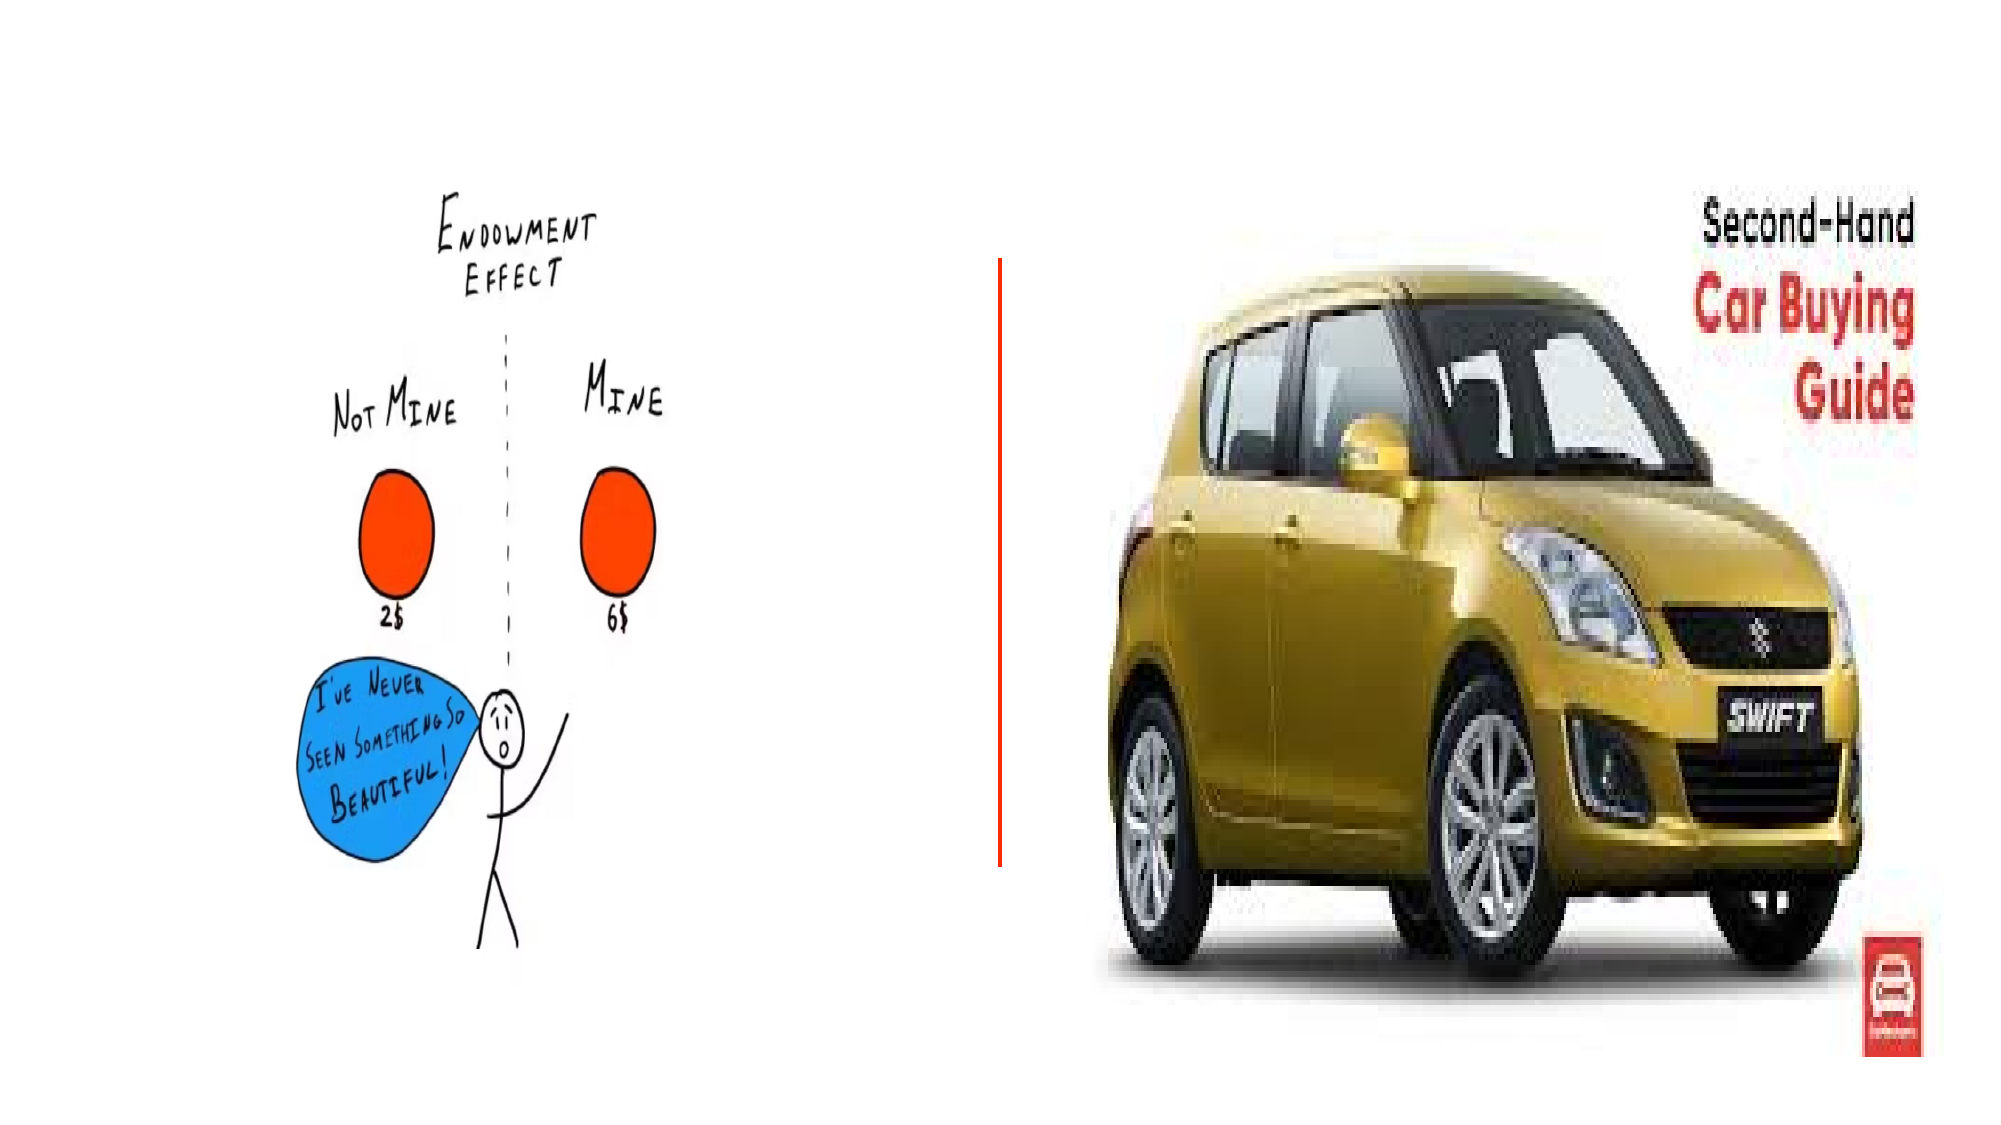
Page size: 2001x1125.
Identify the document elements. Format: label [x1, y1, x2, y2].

picture [1063, 140, 1945, 1057]
list [55, 140, 961, 988]
